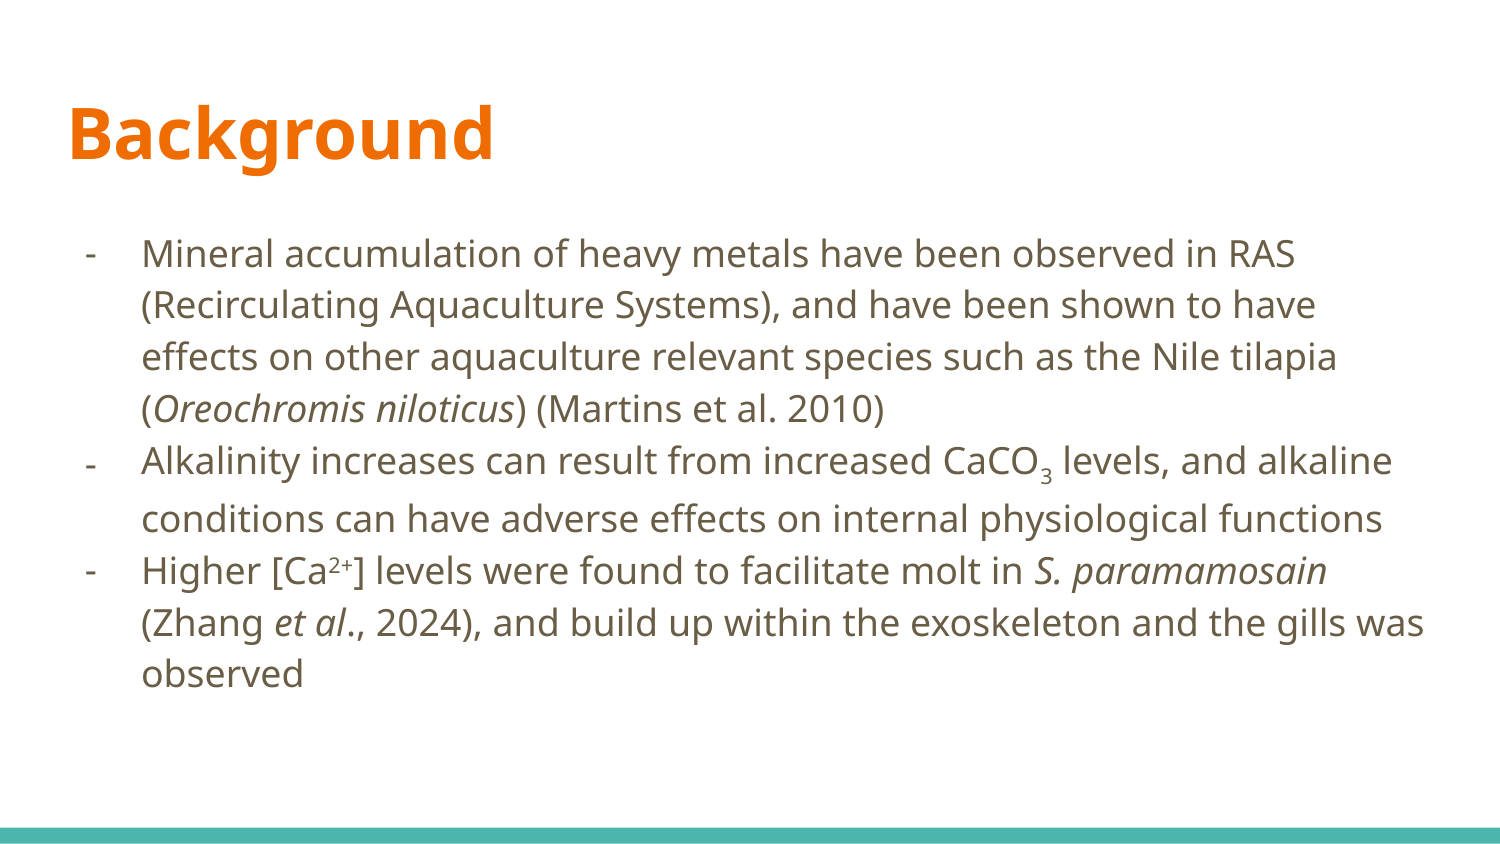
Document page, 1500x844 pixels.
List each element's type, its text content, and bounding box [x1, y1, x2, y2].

list Mineral accumulation of heavy metals have been observed in RAS (Recirculating Aquaculture Systems), and have been shown to have effects on other aquaculture relevant species such as the Nile tilapia (Oreochromis niloticus) (Martins et al. 2010) Alkalinity increases can result from increased CaCO3 levels, and alkaline conditions can have adverse effects on internal physiological functions Higher [Ca2+] levels were found to facilitate molt in S. paramamosain (Zhang et al., 2024), and build up within the exoskeleton and the gills was observed [51, 207, 1449, 750]
title Background [51, 72, 1449, 189]
